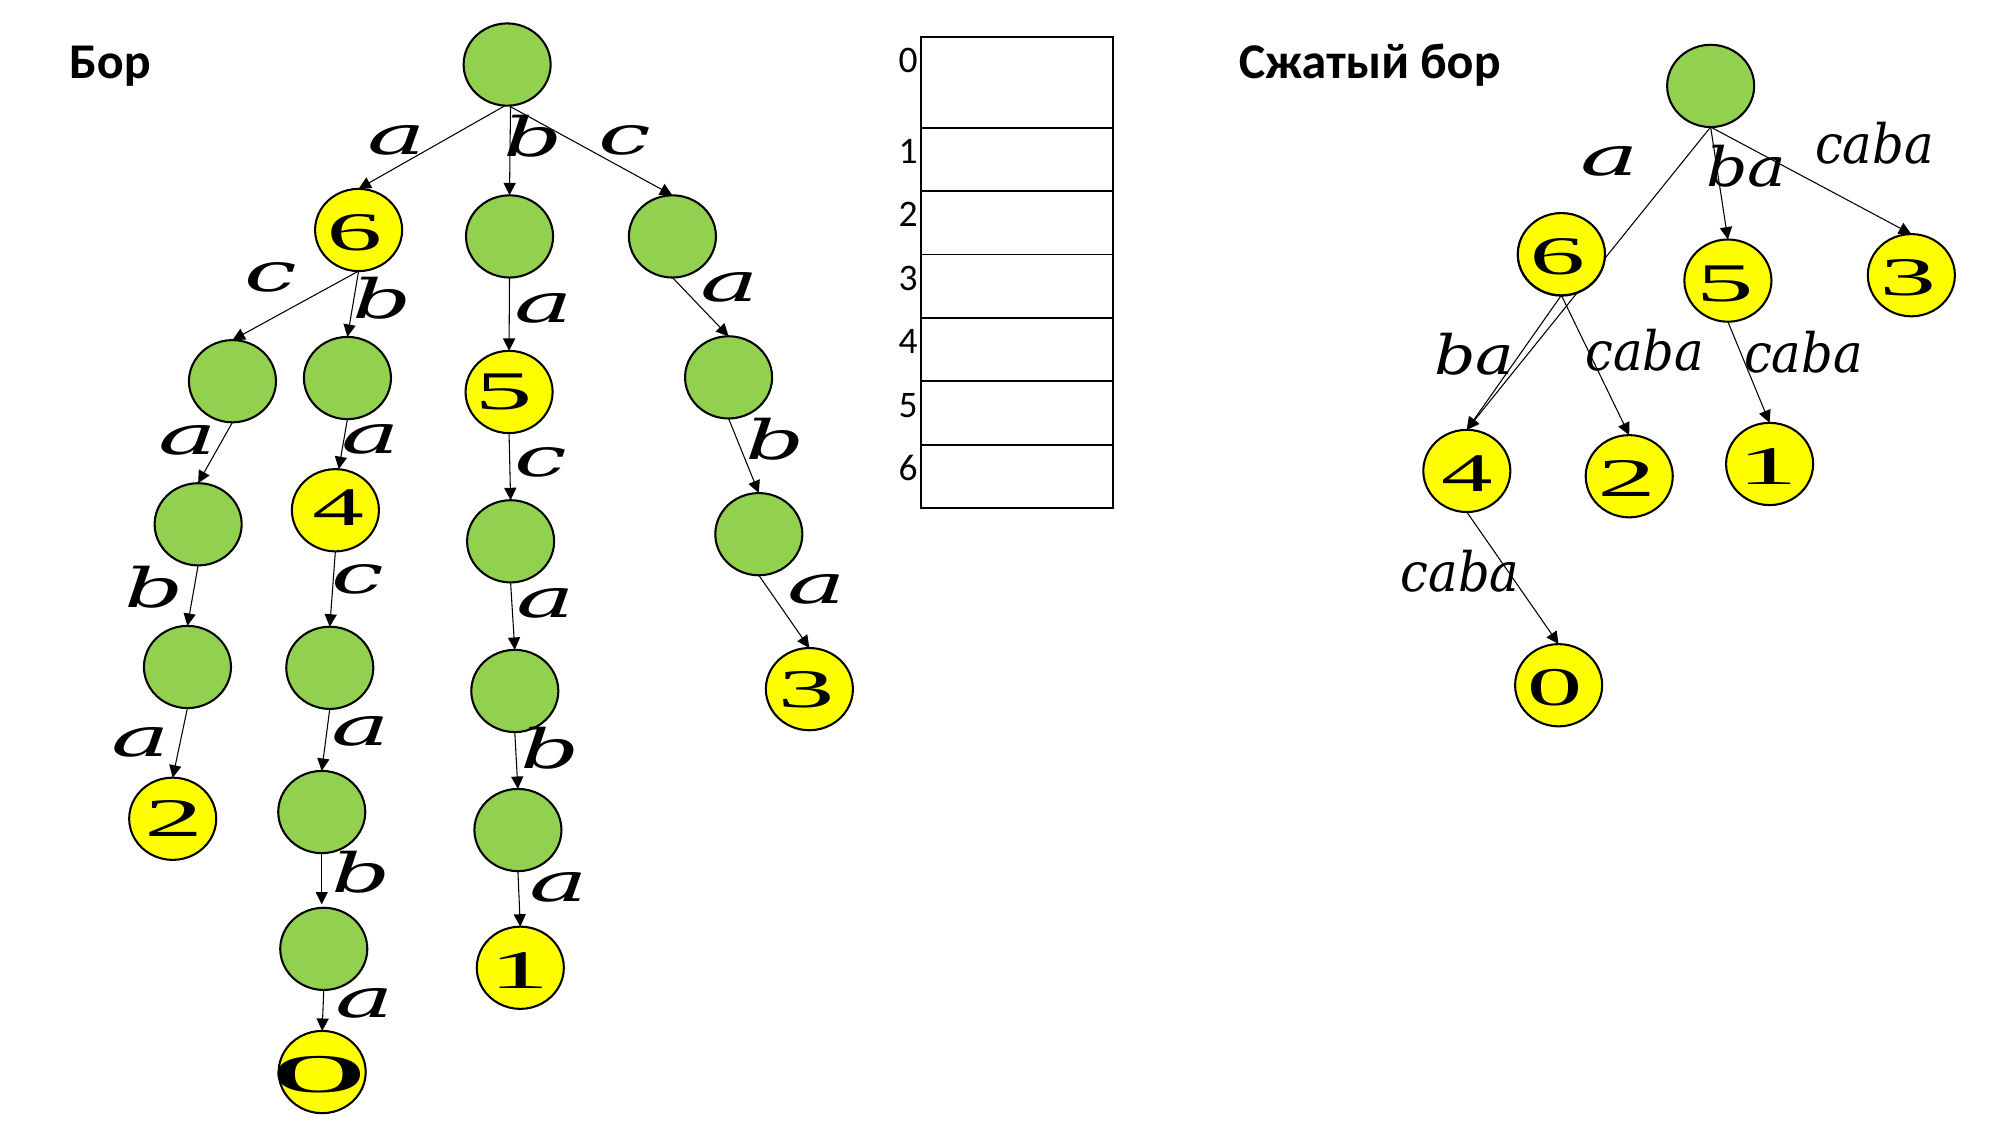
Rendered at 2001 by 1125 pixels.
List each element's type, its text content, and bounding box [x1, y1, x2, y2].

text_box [1400, 44, 1955, 727]
text_box Сжатый бор [1224, 21, 1580, 96]
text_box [54, 21, 853, 1114]
